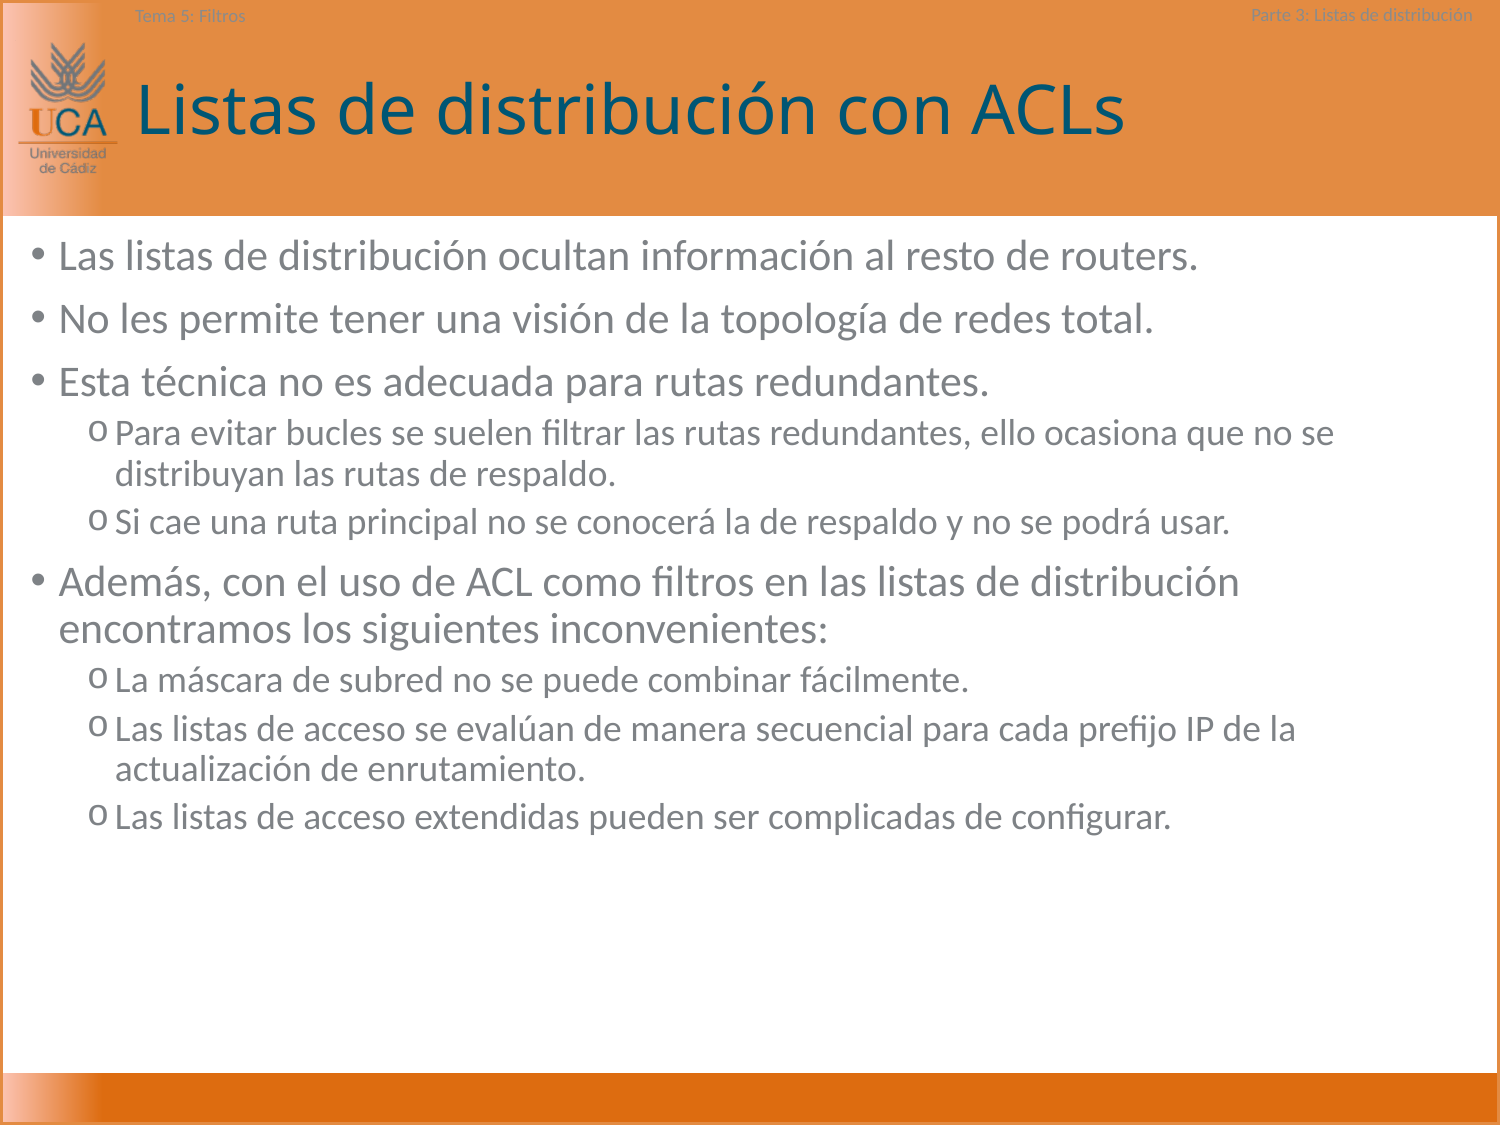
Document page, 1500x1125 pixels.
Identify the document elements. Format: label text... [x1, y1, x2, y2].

title Listas de distribución con ACLs [120, 48, 1488, 176]
picture [15, 40, 121, 176]
list Las listas de distribución ocultan información al resto de routers. No les permite tener una visión de la topología de redes total. Esta técnica no es adecuada para rutas redundantes. Para evitar bucles se suelen filtrar las rutas redundantes, ello ocasiona que no se distribuyan las rutas de respaldo. Si cae una ruta principal no se conocerá la de respaldo y no se podrá usar. Además, con el uso de ACL como filtros en las listas de distribución encontramos los siguientes inconvenientes: La máscara de subred no se puede combinar fácilmente. Las listas de acceso se evalúan de manera secuencial para cada prefijo IP de la actualización de enrutamiento. Las listas de acceso extendidas pueden ser complicadas de configurar. [15, 225, 1488, 1074]
